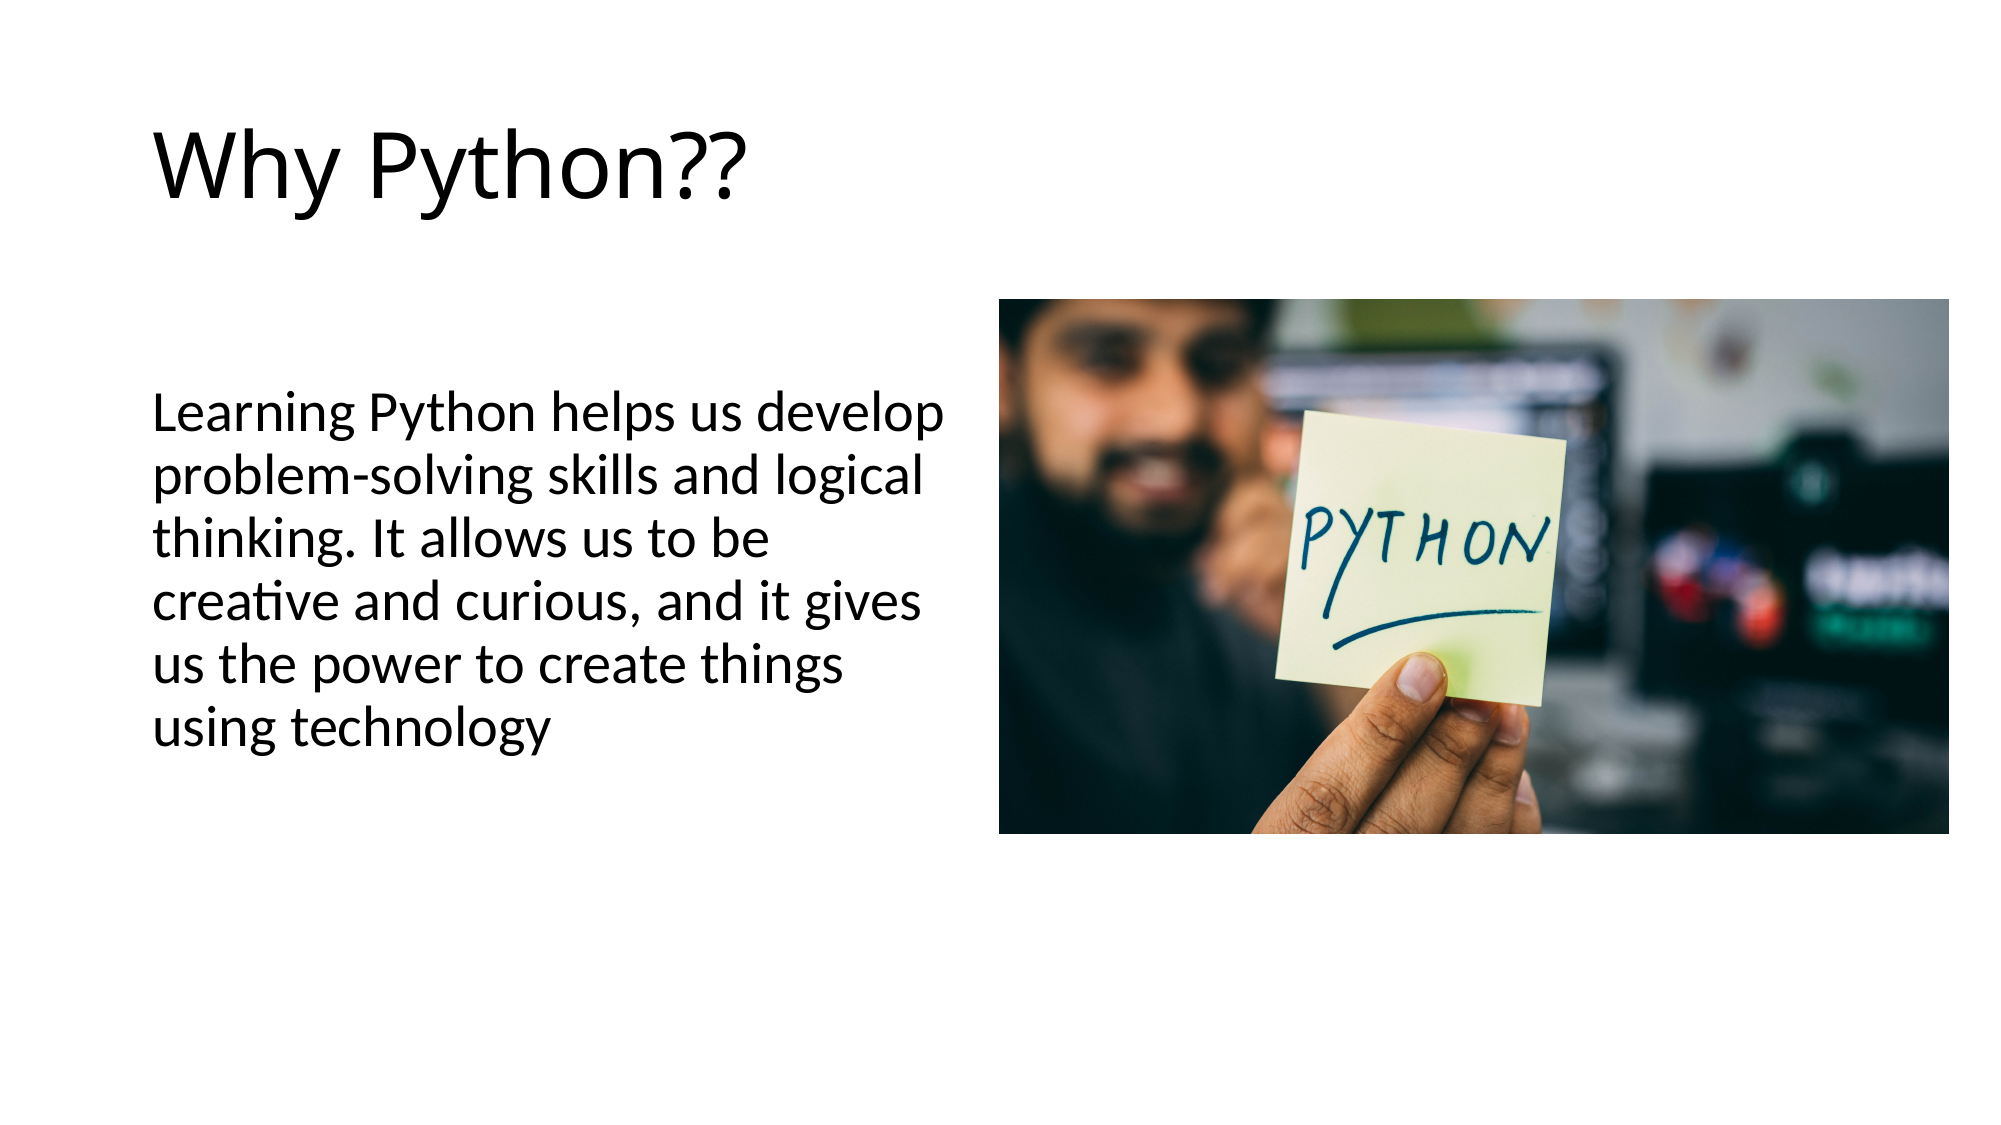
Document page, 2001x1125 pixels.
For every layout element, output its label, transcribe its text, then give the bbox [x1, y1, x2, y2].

picture [999, 299, 1949, 834]
title Why Python?? [137, 59, 1863, 278]
list Learning Python helps us develop problem-solving skills and logical thinking. It allows us to be creative and curious, and it gives us the power to create things using technology [137, 373, 977, 834]
